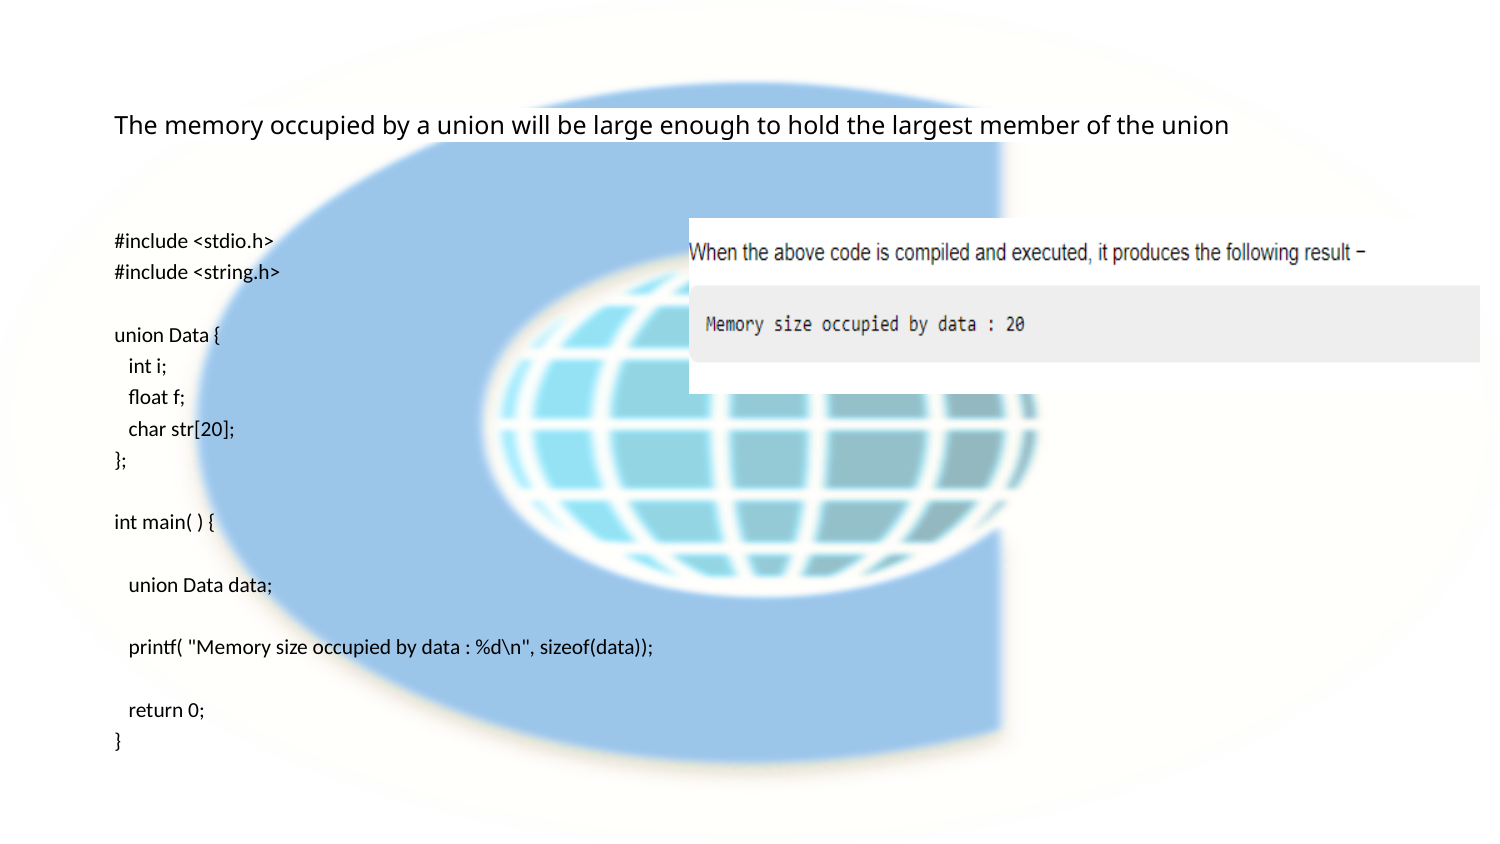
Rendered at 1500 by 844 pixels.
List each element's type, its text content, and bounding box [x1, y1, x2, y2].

picture [688, 218, 1481, 394]
title The memory occupied by a union will be large enough to hold the largest member of the union [103, 44, 1397, 208]
list #include <stdio.h> #include <string.h> union Data { int i; float f; char str[20]; }; int main( ) { union Data data; printf( "Memory size occupied by data : %d\n", sizeof(data)); return 0; } [103, 224, 741, 760]
